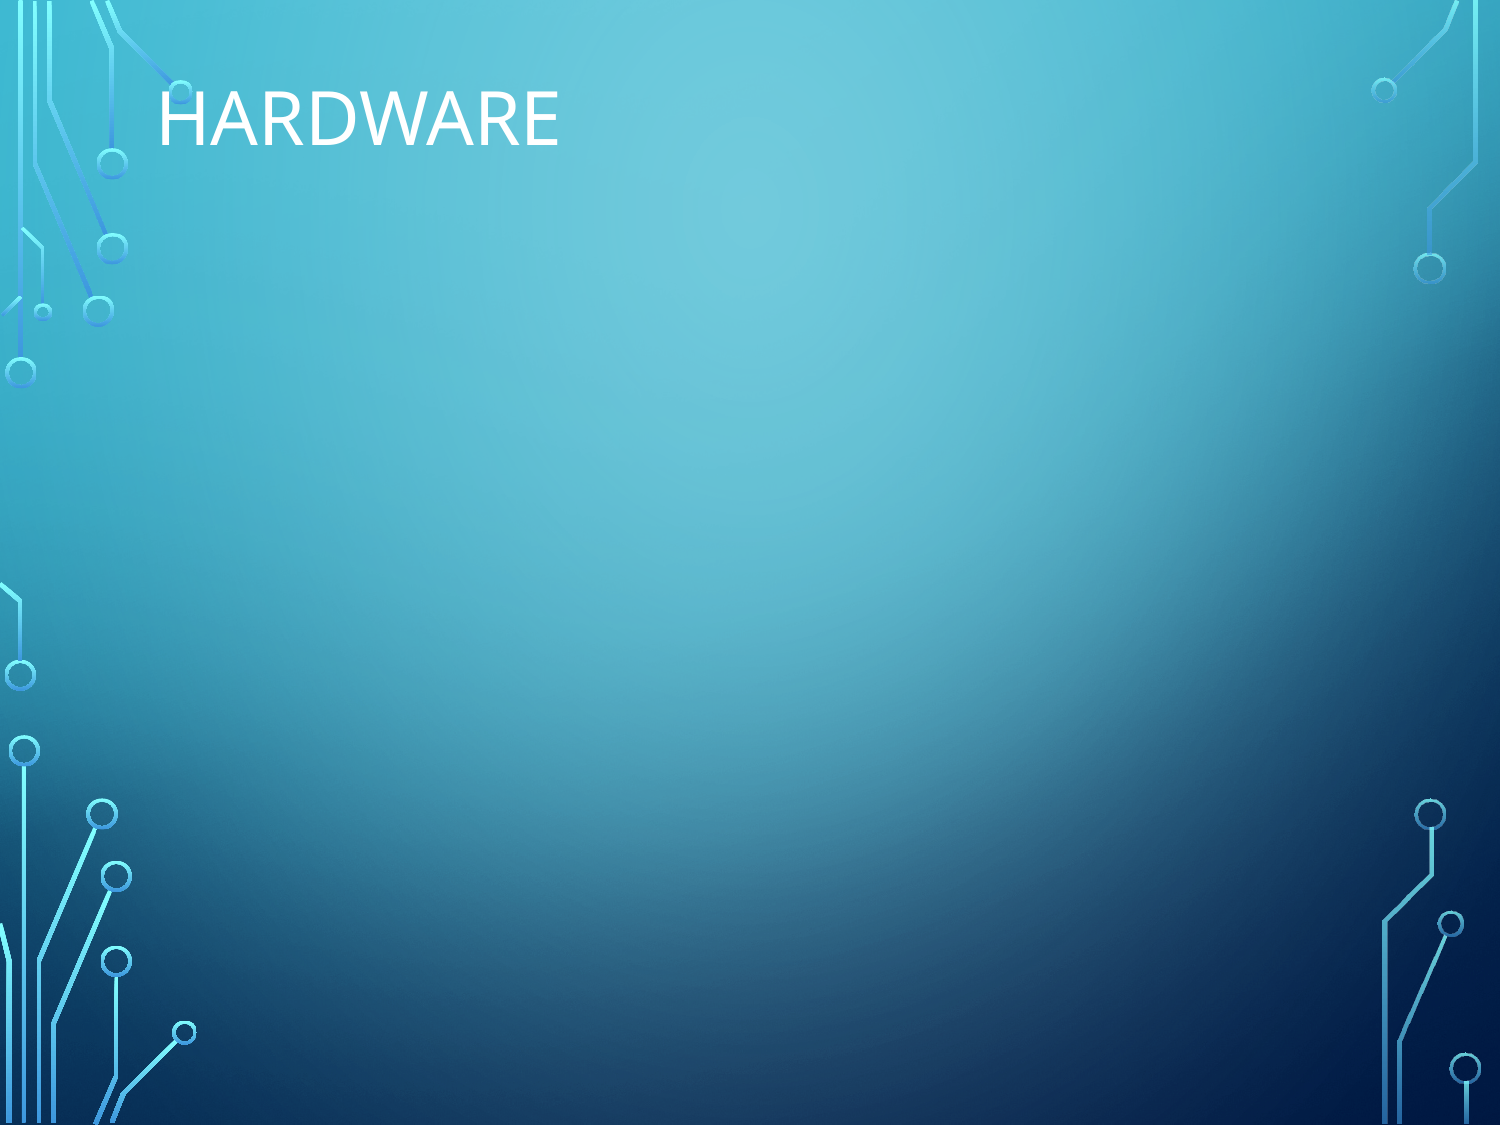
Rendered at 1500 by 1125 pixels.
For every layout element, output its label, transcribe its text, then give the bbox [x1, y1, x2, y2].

title Hardware [140, 0, 1360, 243]
